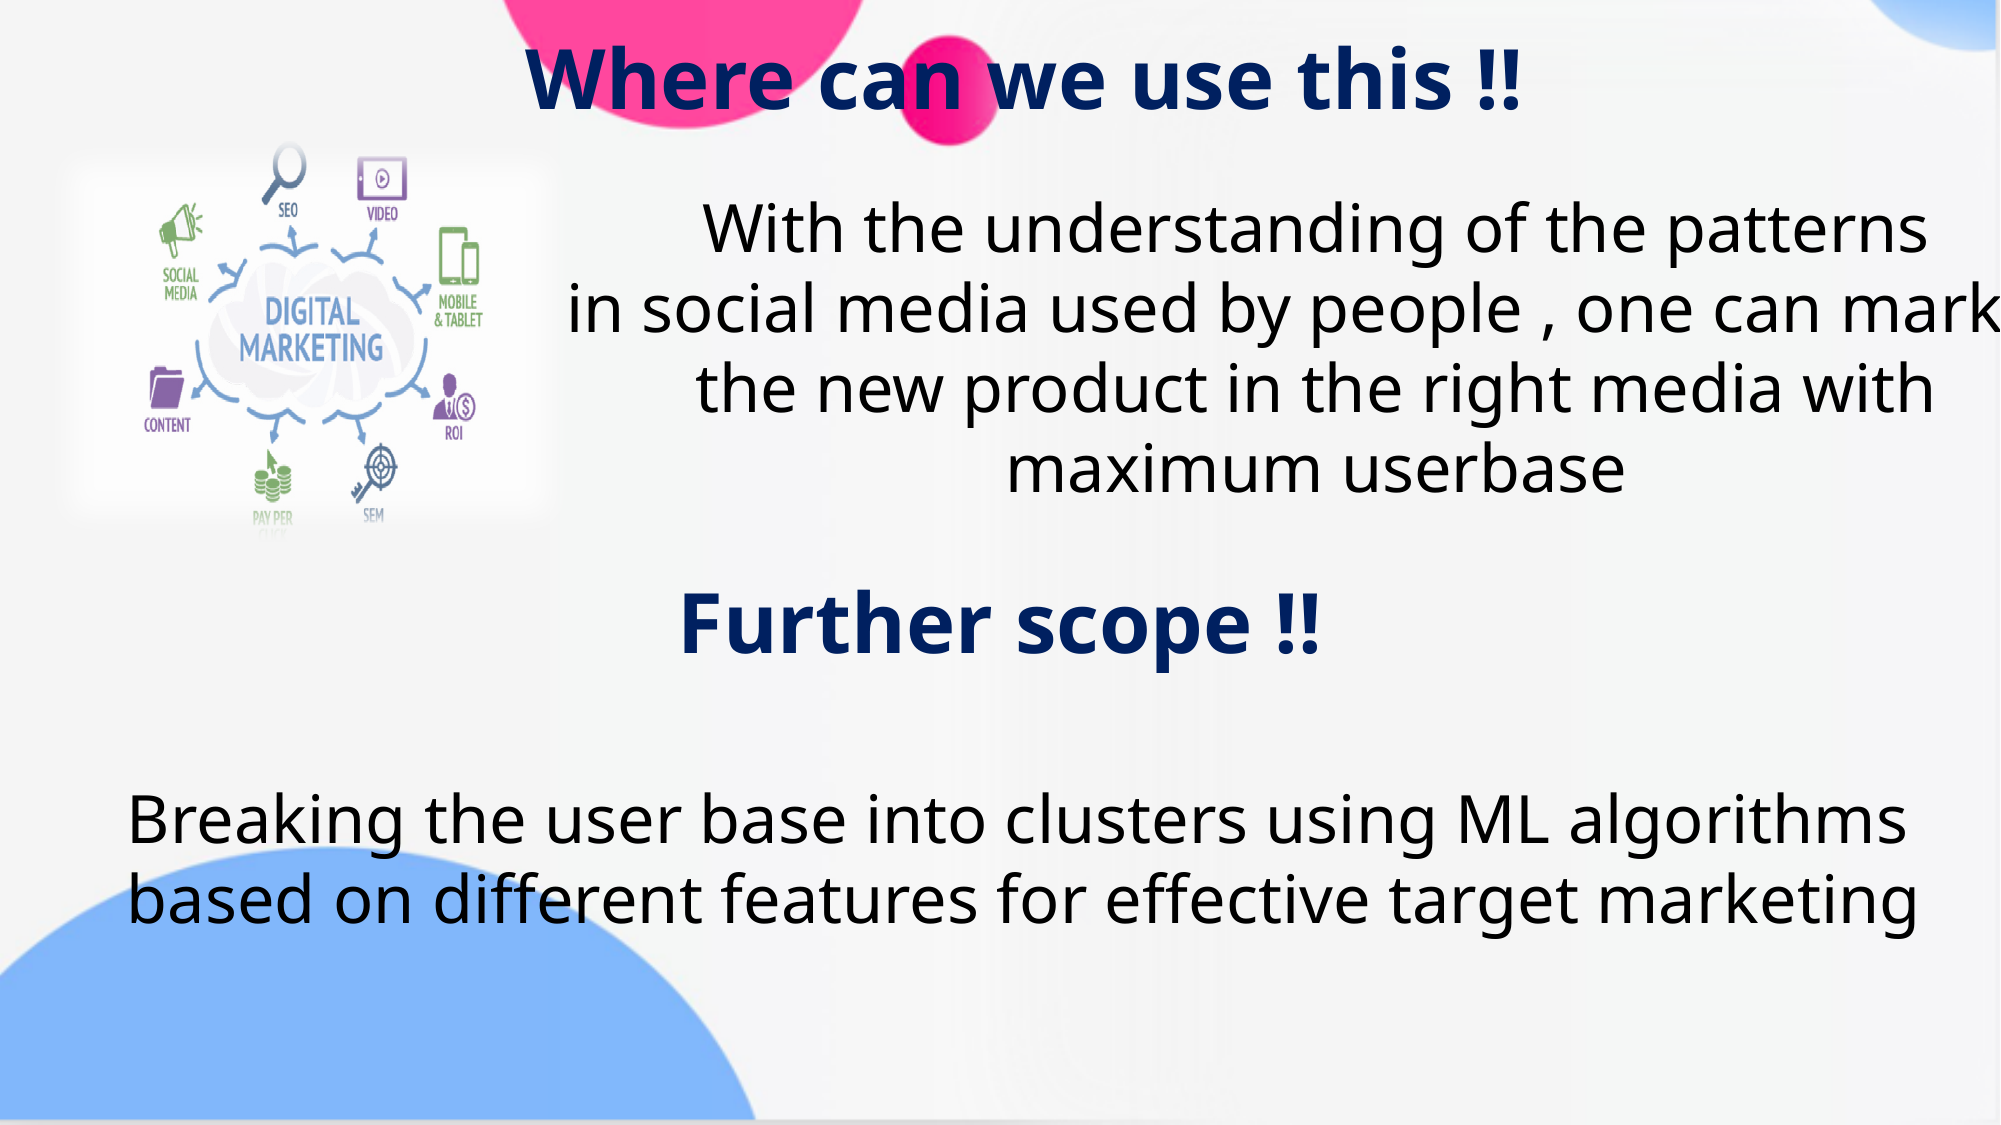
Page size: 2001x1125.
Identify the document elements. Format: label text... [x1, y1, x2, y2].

text_box Breaking the user base into clusters using ML algorithms based on different features for effective target marketing [112, 769, 1938, 945]
text_box With the understanding of the patterns in social media used by people , one can market the new product in the right media with maximum userbase [551, 178, 2000, 559]
text_box Where can we use this !! [511, 18, 1539, 134]
text_box Further scope !! [662, 562, 1338, 678]
picture [0, 0, 2001, 1125]
